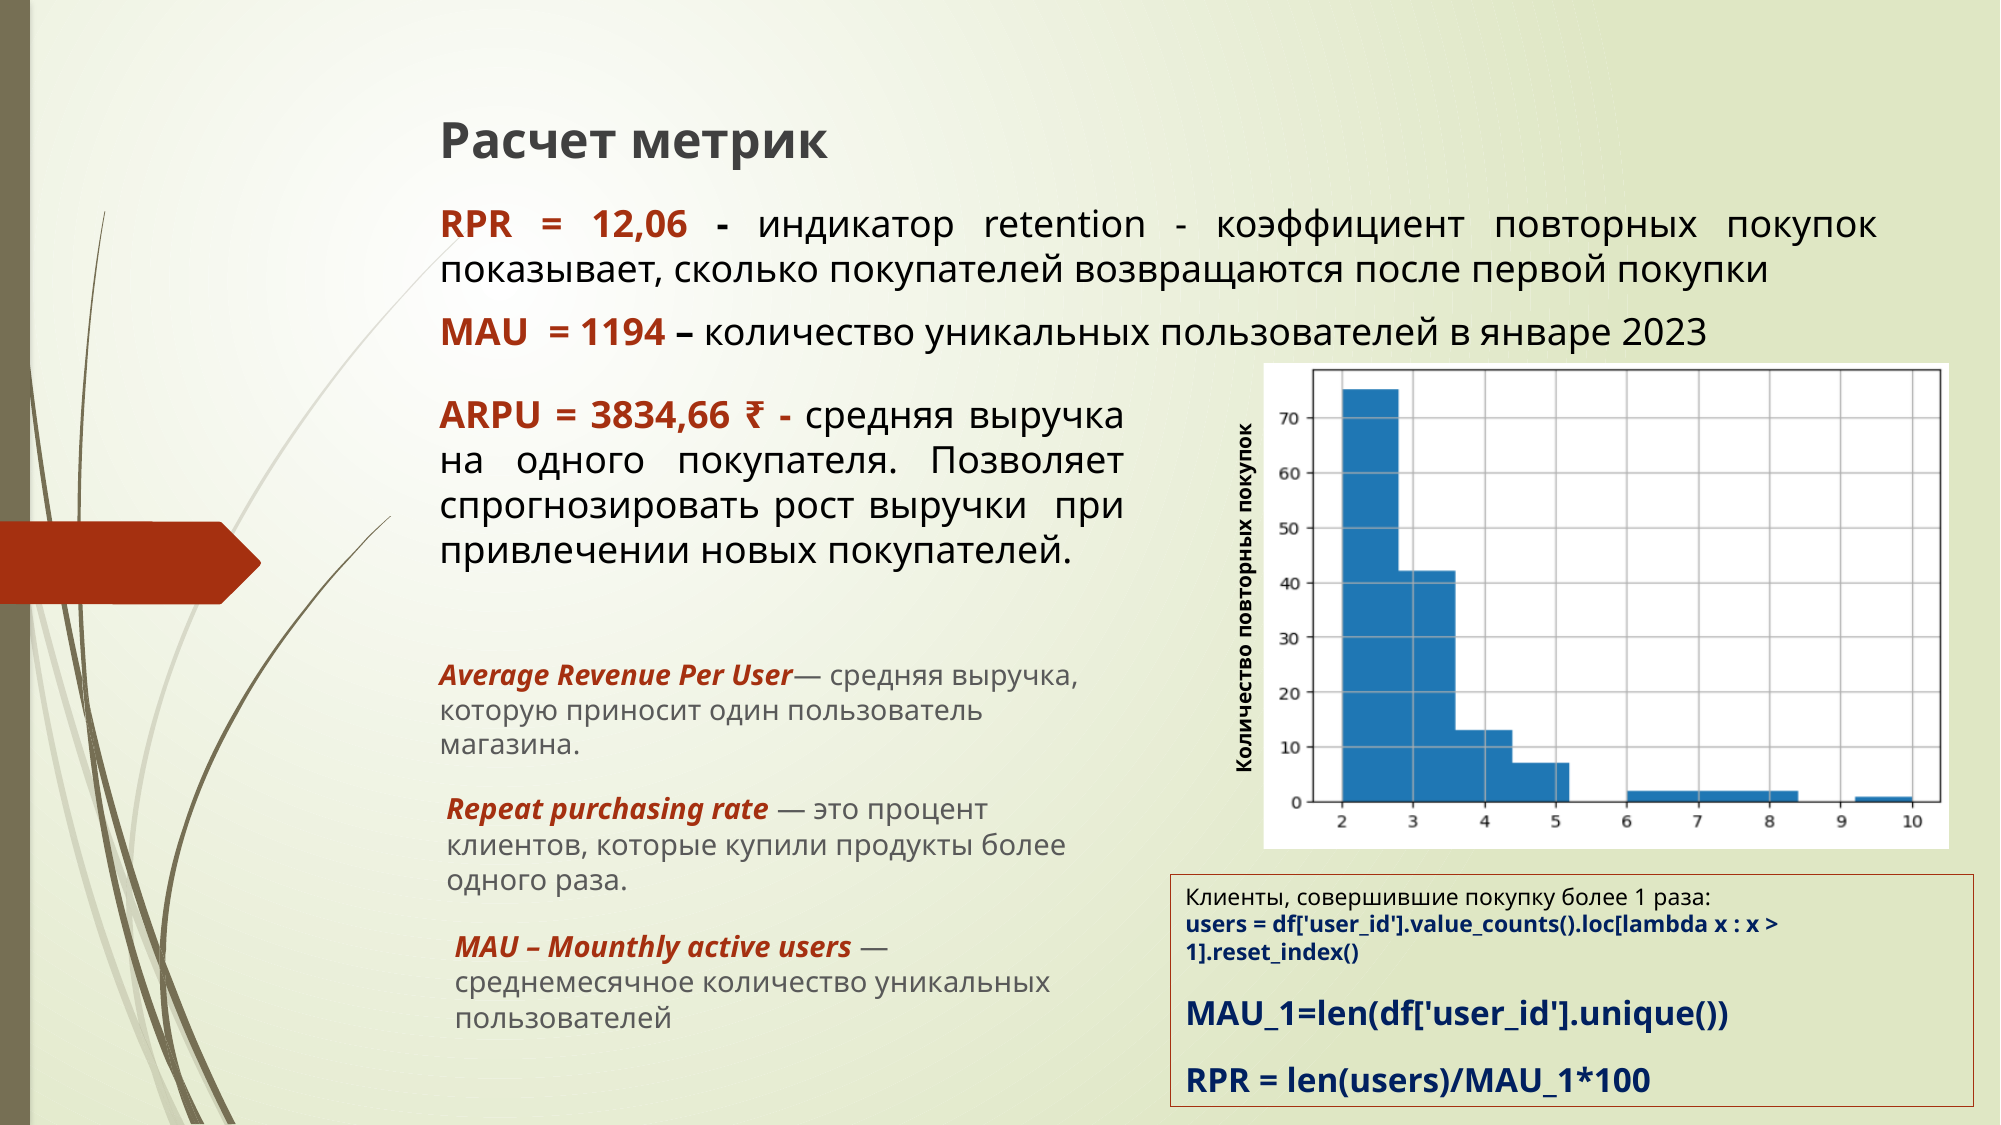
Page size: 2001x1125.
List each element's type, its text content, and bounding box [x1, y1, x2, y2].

text_box ARPU = 3834,66 ₹ - средняя выручка на одного покупателя. Позволяет спрогнозировать рост выручки при привлечении новых покупателей. [424, 383, 1140, 578]
text_box Клиенты, совершившие покупку более 1 раза: users = df['user_id'].value_counts().loc[lambda x : x > 1].reset_index() MAU_1=len(df['user_id'].unique()) RPR = len(users)/MAU_1*100 [1170, 874, 1974, 1107]
text_box Количество повторных покупок [1223, 385, 1258, 813]
list Repeat purchasing rate — это процент клиентов, которые купили продукты более одного раза. [431, 767, 1117, 919]
title Расчет метрик [424, 99, 1060, 177]
text_box MAU – Mounthly active users — среднемесячное количество уникальных пользователей [439, 918, 1125, 1044]
text_box MAU = 1194 – количество уникальных пользователей в январе 2023 [424, 300, 1893, 361]
text_box Average Revenue Per User— средняя выручка, которую приносит один пользователь магазина. [424, 649, 1110, 768]
text_box RPR = 12,06 - индикатор retention - коэффициент повторных покупок показывает, сколько покупателей возвращаются после первой покупки [424, 192, 1893, 298]
picture [1263, 363, 1950, 849]
